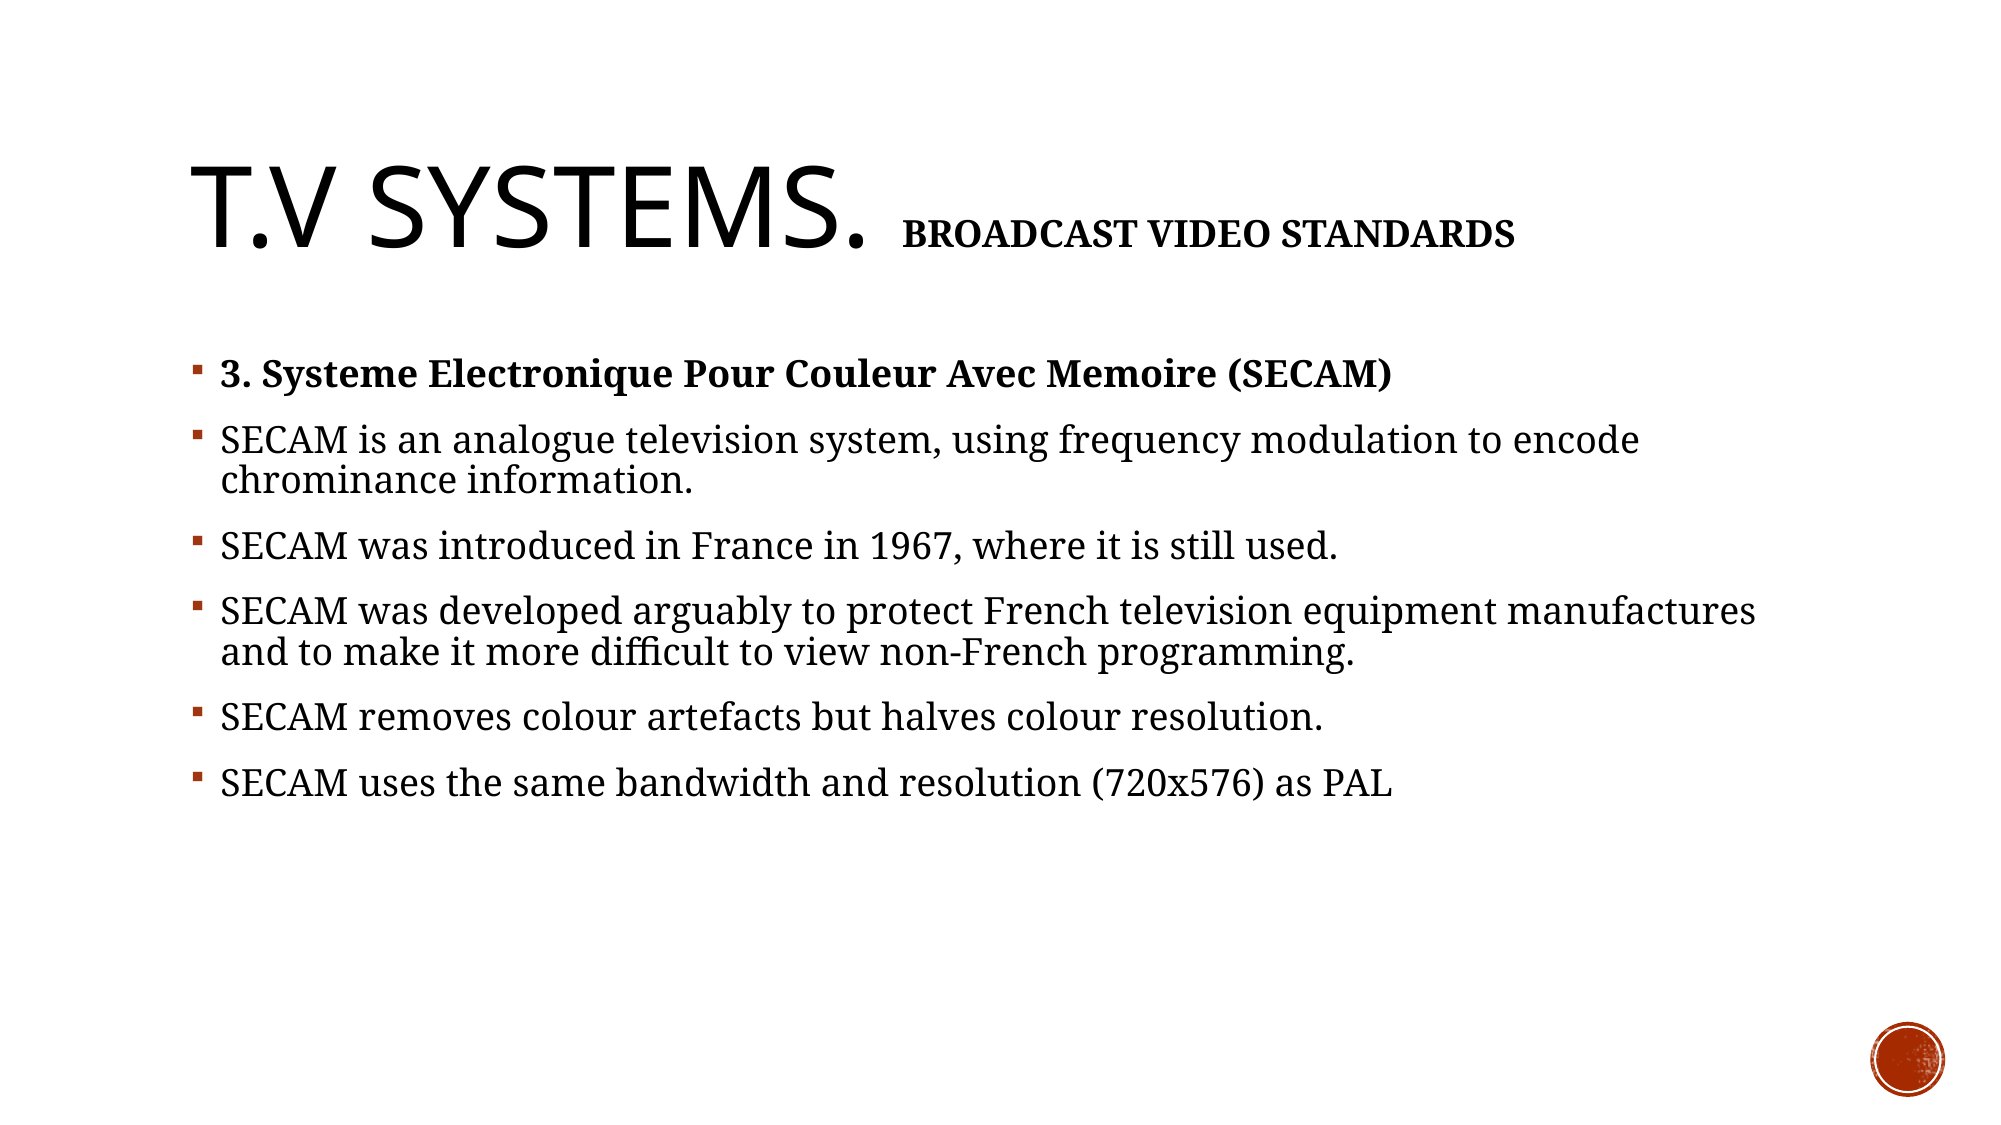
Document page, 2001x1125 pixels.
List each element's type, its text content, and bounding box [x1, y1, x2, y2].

title T.V Systems. Broadcast Video Standards [175, 79, 1826, 344]
list 3. Systeme Electronique Pour Couleur Avec Memoire (SECAM) SECAM is an analogue television system, using frequency modulation to encode chrominance information. SECAM was introduced in France in 1967, where it is still used. SECAM was developed arguably to protect French television equipment manufactures and to make it more difficult to view non-French programming. SECAM removes colour artefacts but halves colour resolution. SECAM uses the same bandwidth and resolution (720x576) as PAL [175, 348, 1826, 1013]
